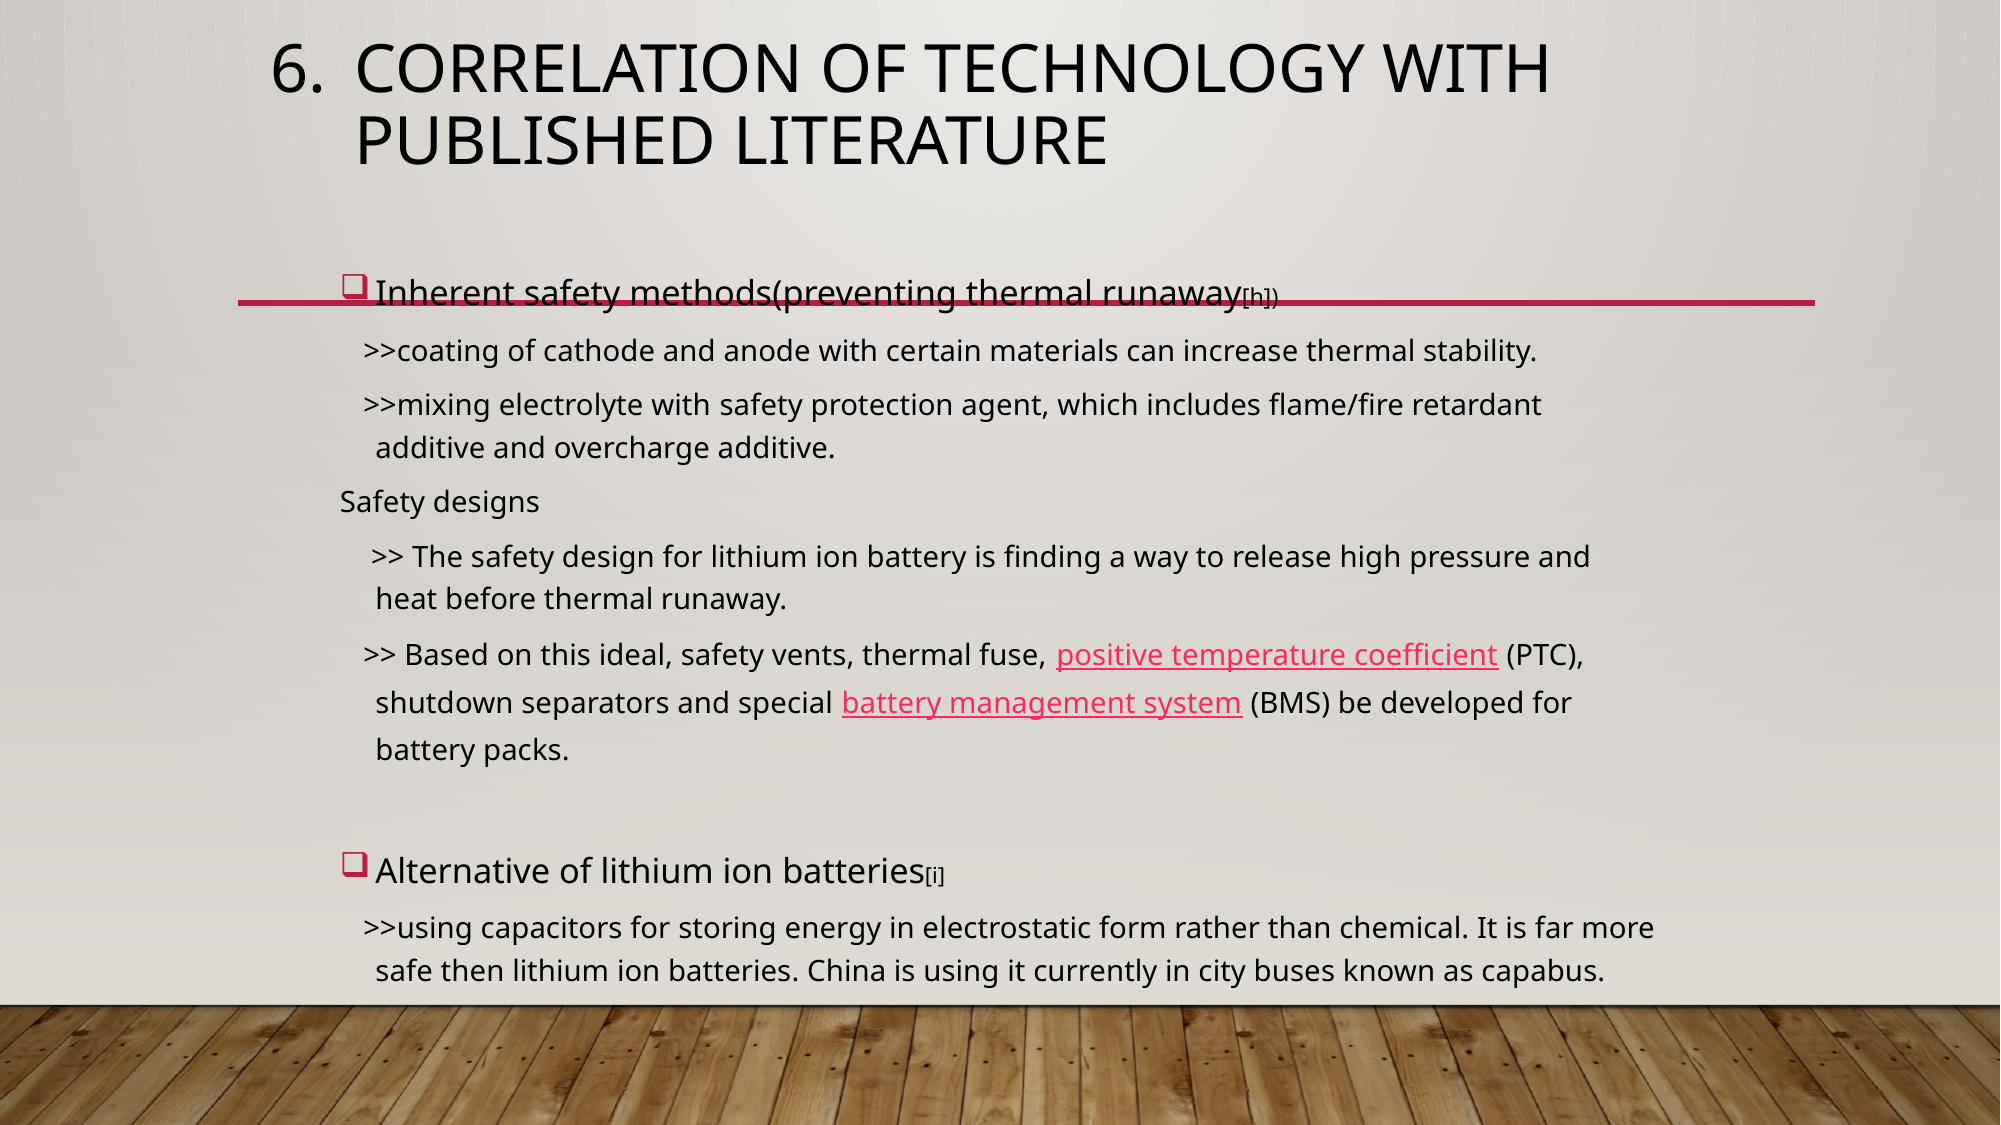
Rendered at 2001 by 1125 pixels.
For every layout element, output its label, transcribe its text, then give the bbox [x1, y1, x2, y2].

list Inherent safety methods(preventing thermal runaway[h]) >>coating of cathode and anode with certain materials can increase thermal stability. >>mixing electrolyte with safety protection agent, which includes flame/fire retardant additive and overcharge additive. Safety designs >> The safety design for lithium ion battery is finding a way to release high pressure and heat before thermal runaway. >> Based on this ideal, safety vents, thermal fuse, positive temperature coefficient (PTC), shutdown separators and special battery management system (BMS) be developed for battery packs. Alternative of lithium ion batteries[i] >>using capacitors for storing energy in electrostatic form rather than chemical. It is far more safe then lithium ion batteries. China is using it currently in city buses known as capabus. [324, 255, 1675, 998]
picture [0, 1005, 2000, 1125]
title Correlation of technology with published literature [255, 26, 1831, 200]
